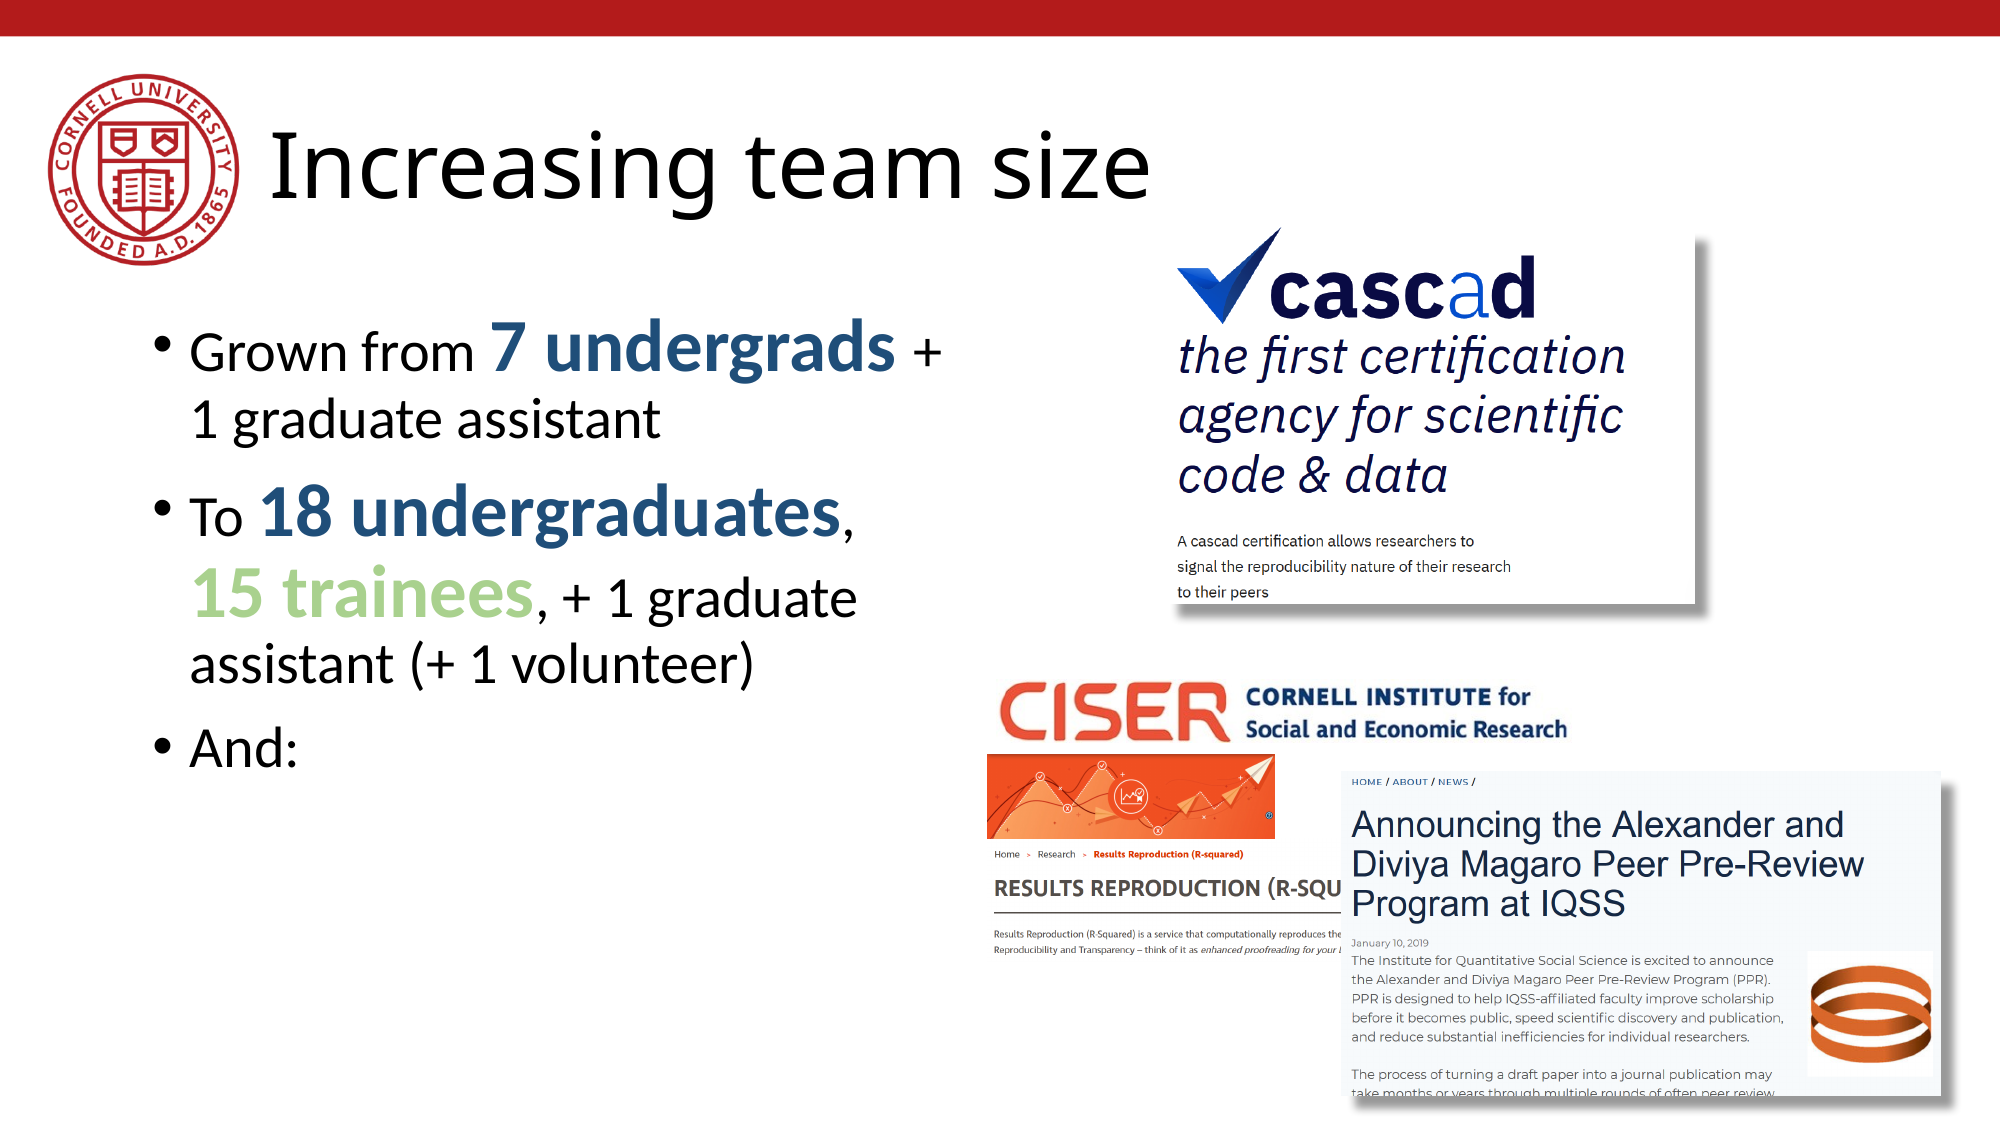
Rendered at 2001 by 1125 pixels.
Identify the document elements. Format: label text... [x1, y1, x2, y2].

title Increasing team size [254, 59, 1863, 278]
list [1164, 227, 1695, 604]
picture [39, 65, 254, 274]
list Grown from 7 undergrads + 1 graduate assistant To 18 undergraduates, 15 trainees, + 1 graduate assistant (+ 1 volunteer) And: [137, 299, 988, 1014]
picture [1341, 771, 1941, 1096]
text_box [981, 657, 1589, 962]
